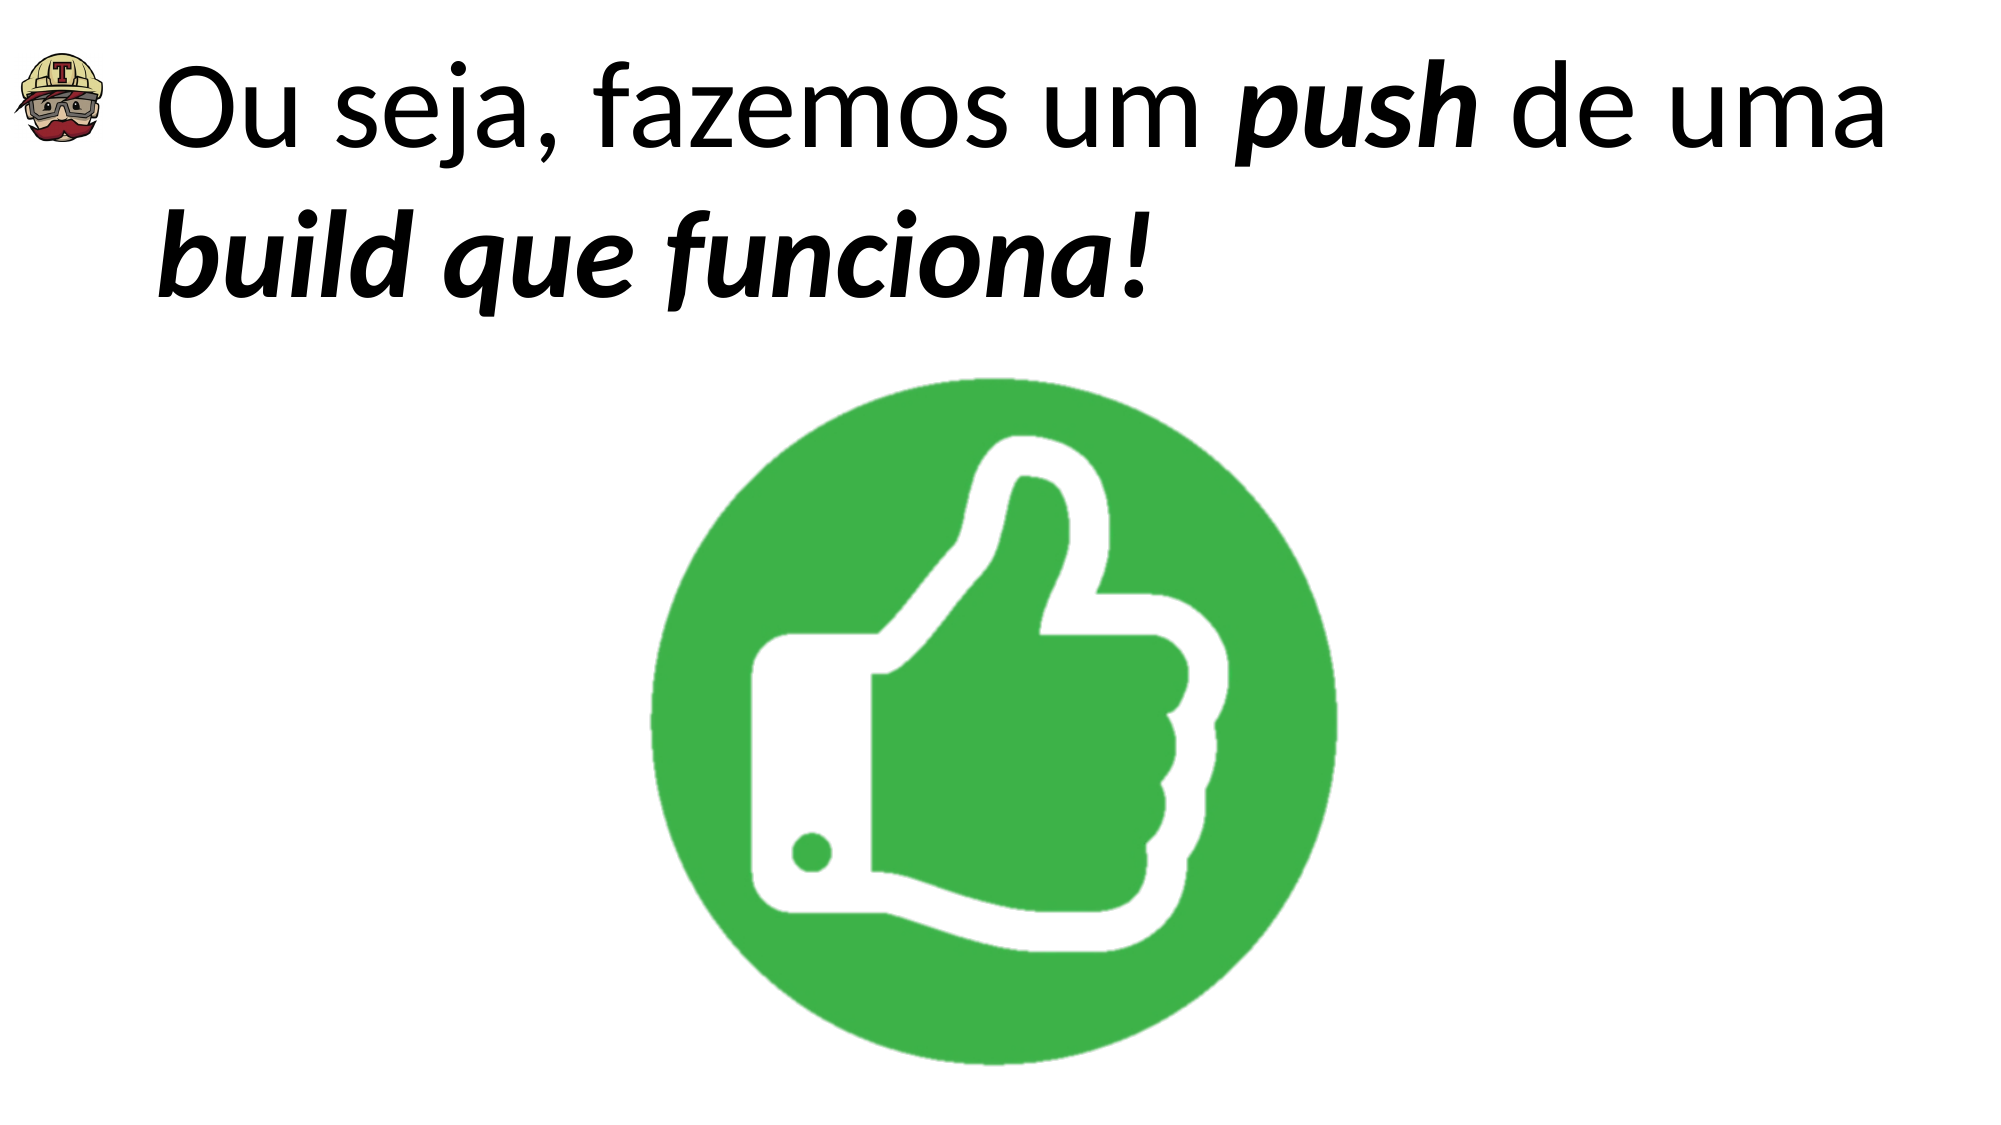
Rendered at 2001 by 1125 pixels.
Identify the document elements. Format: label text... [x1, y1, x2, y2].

text_box Ou seja, fazemos um push de uma build que funciona! [0, 15, 2000, 330]
picture [14, 53, 103, 142]
picture [524, 333, 1463, 1111]
